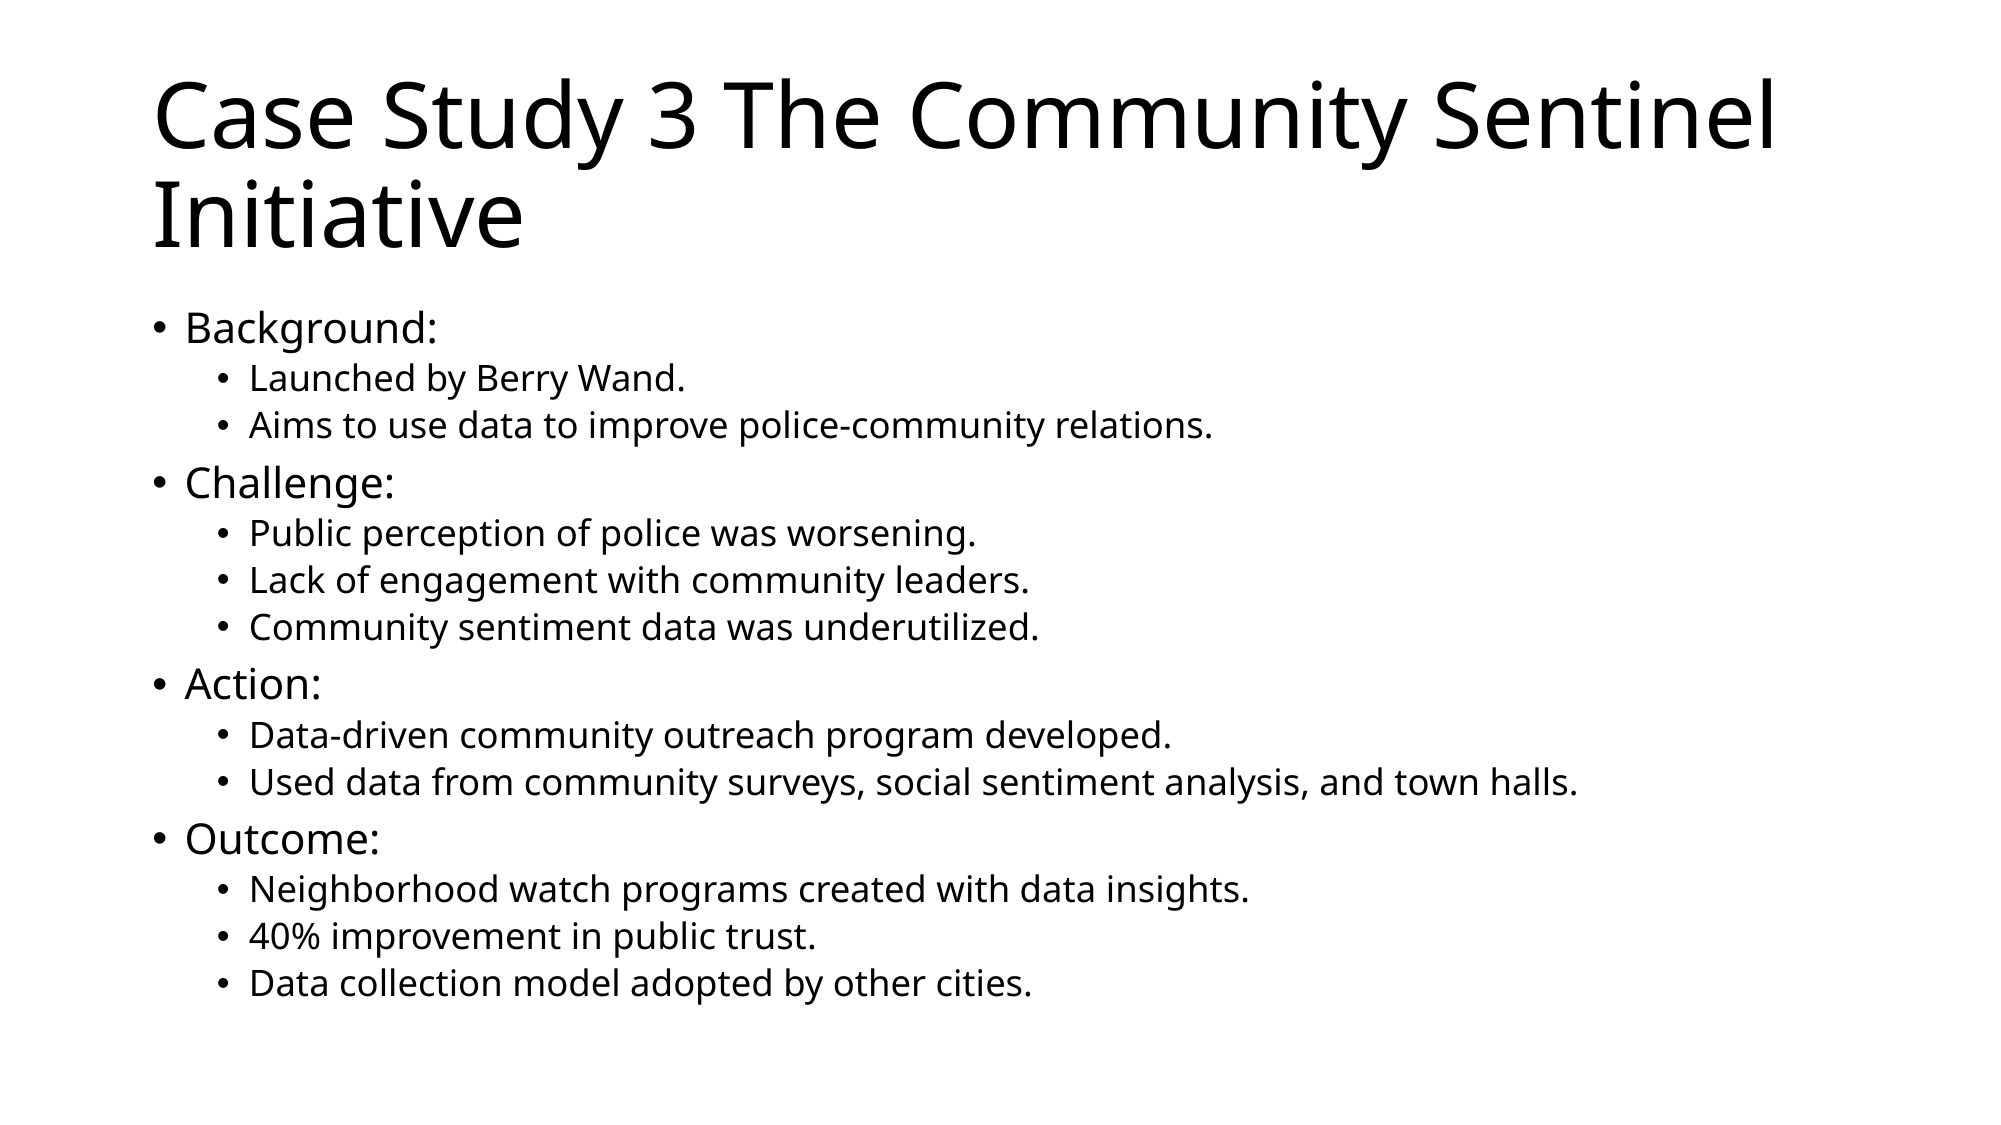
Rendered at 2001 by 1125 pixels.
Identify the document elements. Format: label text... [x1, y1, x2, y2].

title Case Study 3 The Community Sentinel Initiative [137, 59, 1863, 278]
list Background: Launched by Berry Wand. Aims to use data to improve police-community relations. Challenge: Public perception of police was worsening. Lack of engagement with community leaders. Community sentiment data was underutilized. Action: Data-driven community outreach program developed. Used data from community surveys, social sentiment analysis, and town halls. Outcome: Neighborhood watch programs created with data insights. 40% improvement in public trust. Data collection model adopted by other cities. [137, 299, 1863, 1014]
